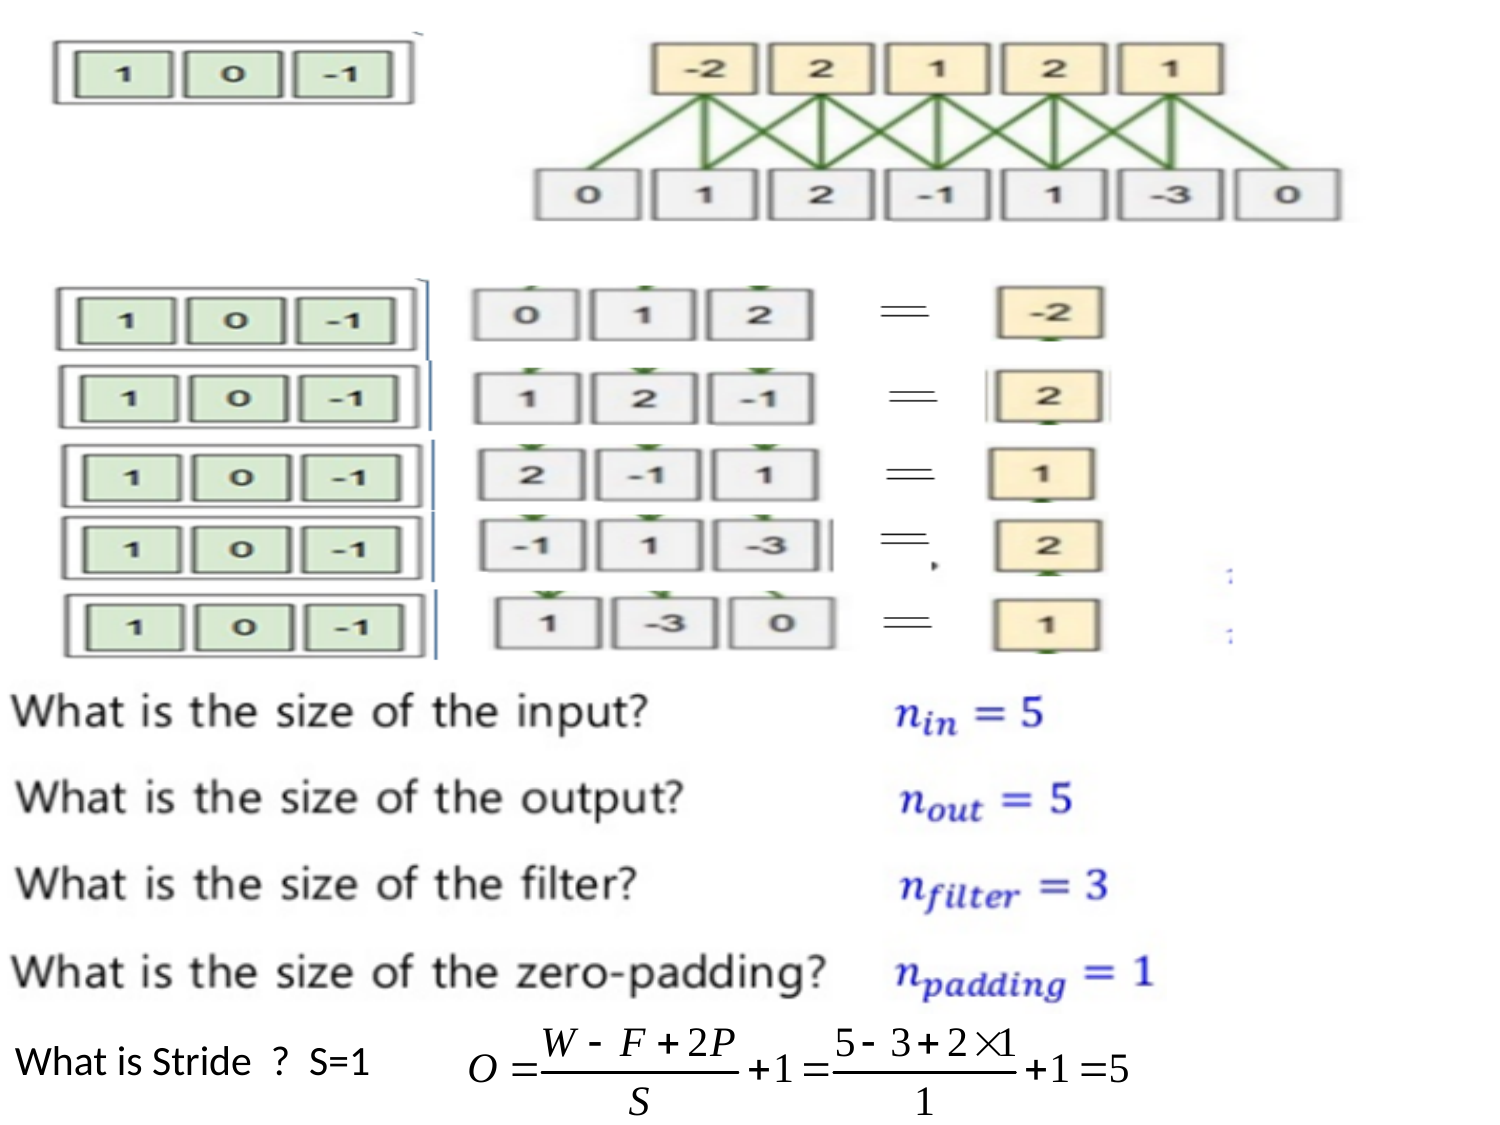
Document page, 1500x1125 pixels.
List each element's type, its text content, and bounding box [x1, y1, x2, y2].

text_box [462, 1016, 1138, 1125]
picture [0, 674, 1167, 1014]
text_box What is Stride ? S=1 [0, 1026, 457, 1092]
picture [0, 10, 1500, 663]
